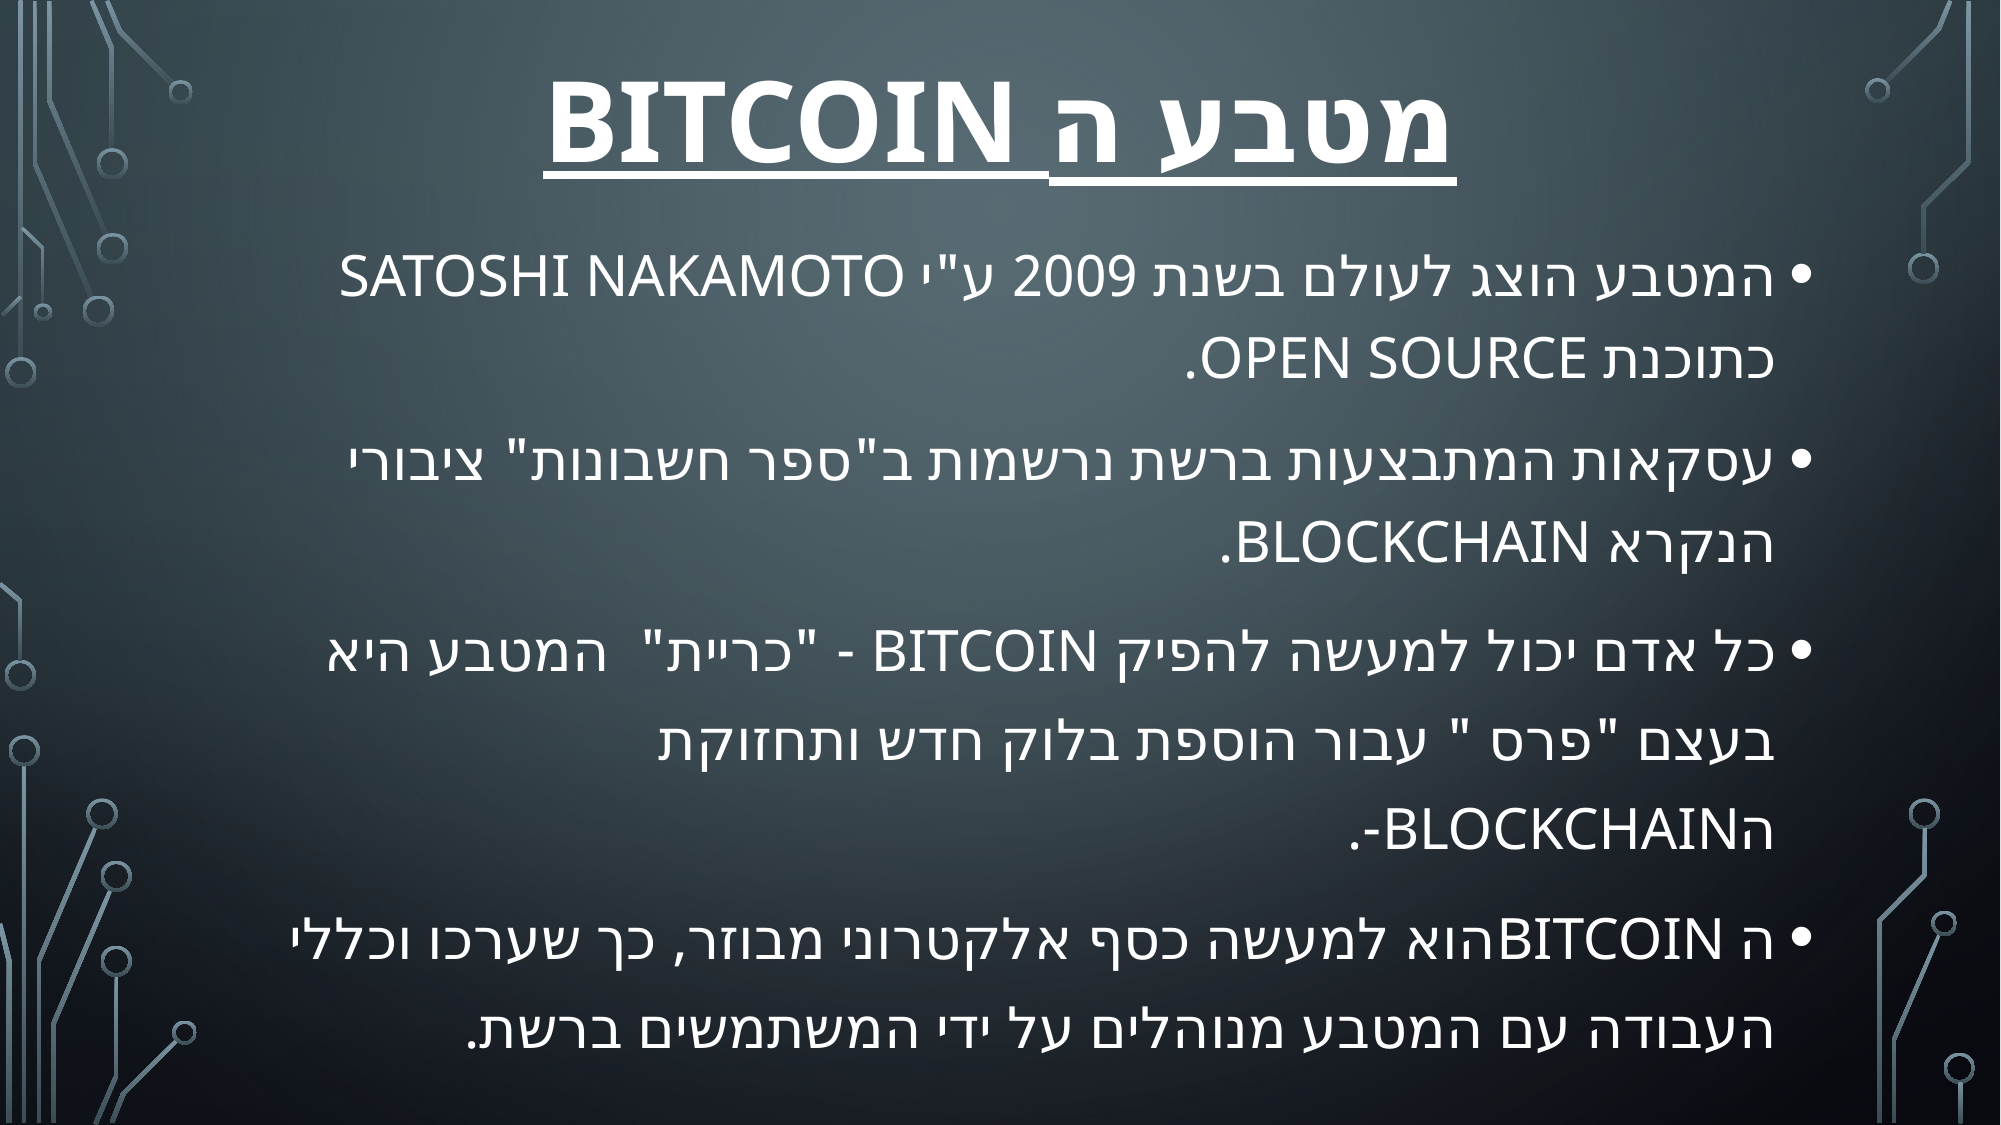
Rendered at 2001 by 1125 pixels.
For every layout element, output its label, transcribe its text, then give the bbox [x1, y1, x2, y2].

title Bitcoin מטבע ה [187, 50, 1813, 202]
list המטבע הוצג לעולם בשנת 2009 ע"י Satoshi Nakamoto כתוכנת open source. עסקאות המתבצעות ברשת נרשמות ב"ספר חשבונות" ציבורי הנקרא BlockChain. כל אדם יכול למעשה להפיק Bitcoin - "כריית" המטבע היא בעצם "פרס " עבור הוספת בלוק חדש ותחזוקת הBlockChain-. ה Bitcoinהוא למעשה כסף אלקטרוני מבוזר, כך שערכו וכללי העבודה עם המטבע מנוהלים על ידי המשתמשים ברשת. [203, 217, 1829, 1075]
